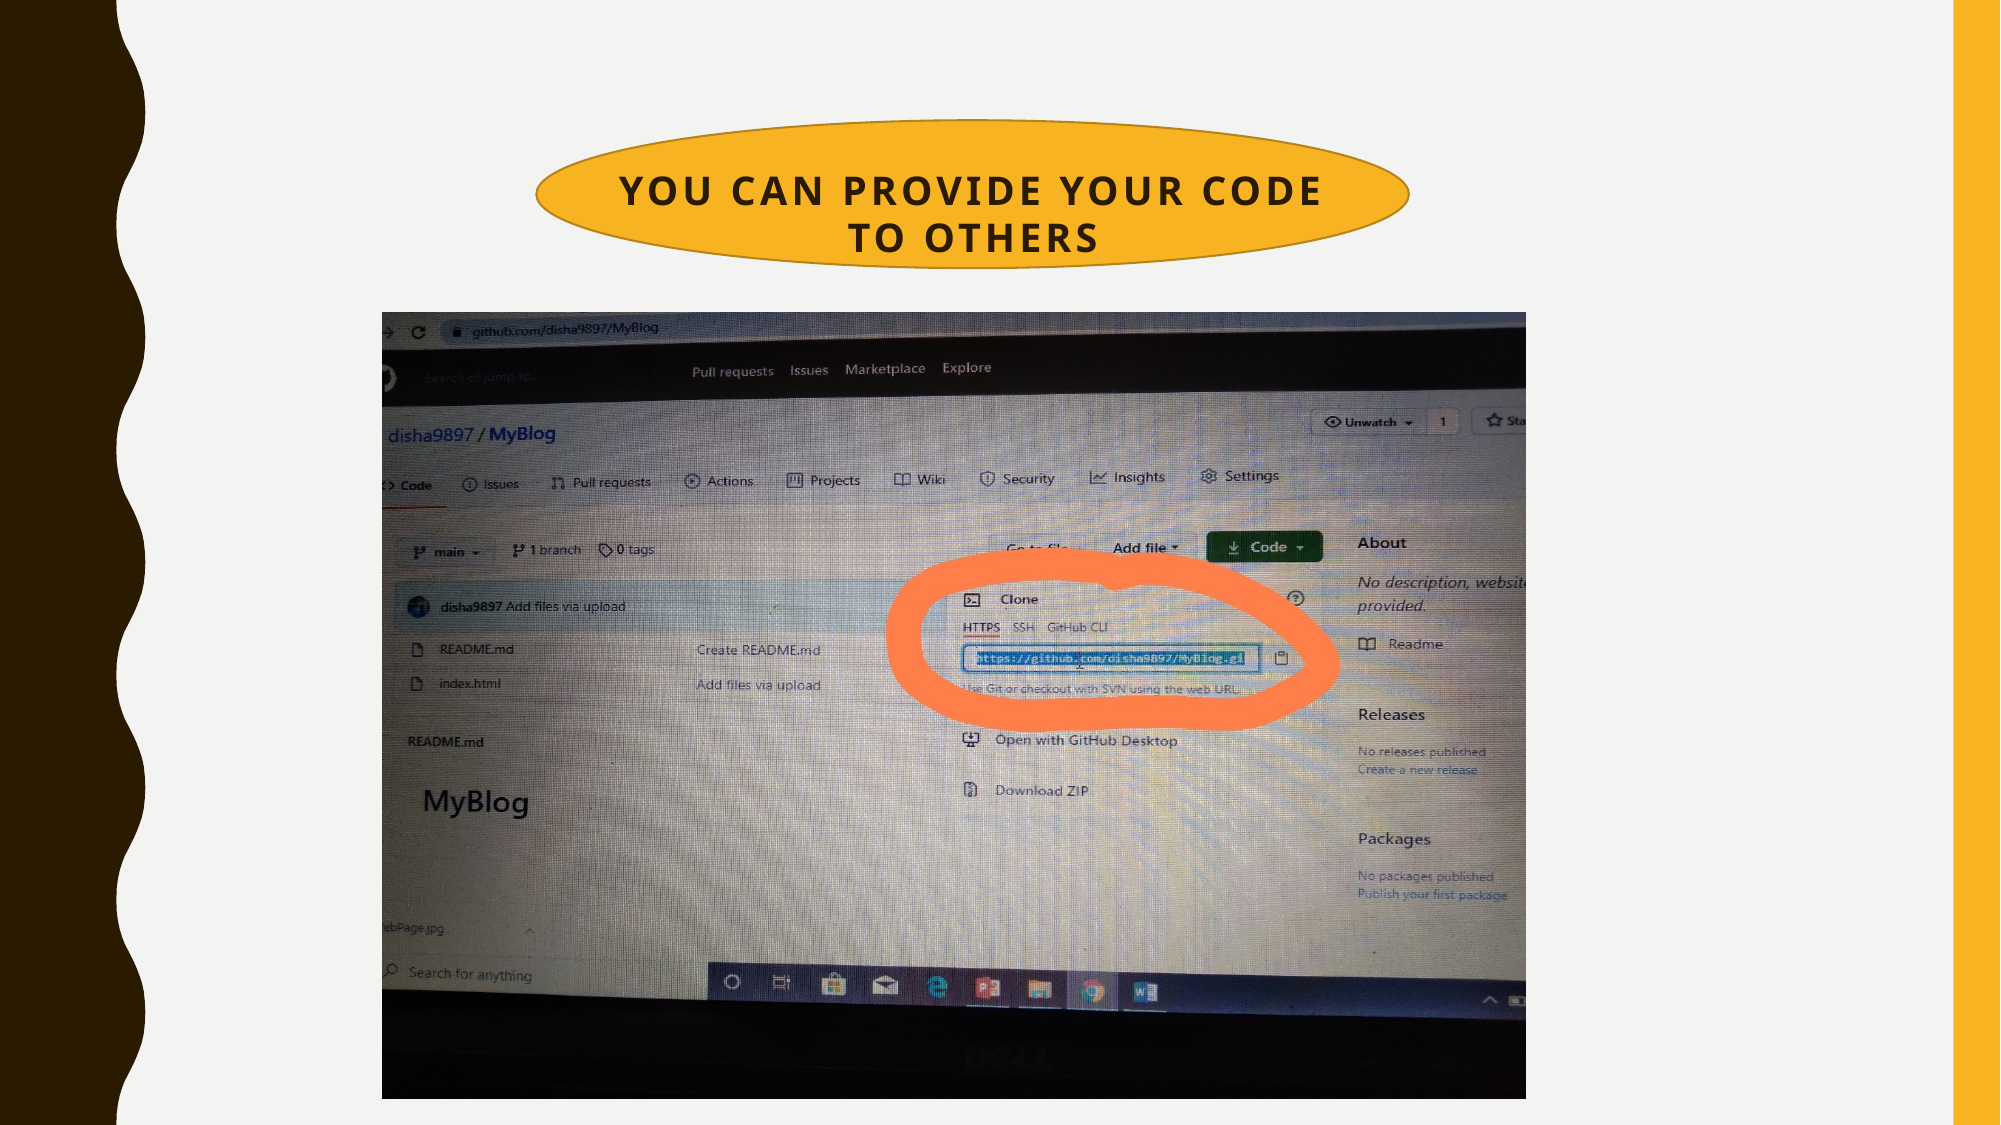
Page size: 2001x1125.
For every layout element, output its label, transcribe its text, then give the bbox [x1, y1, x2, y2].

list You can provide your code to others [578, 164, 1367, 269]
text_box [535, 119, 1410, 227]
picture [382, 312, 1526, 1099]
